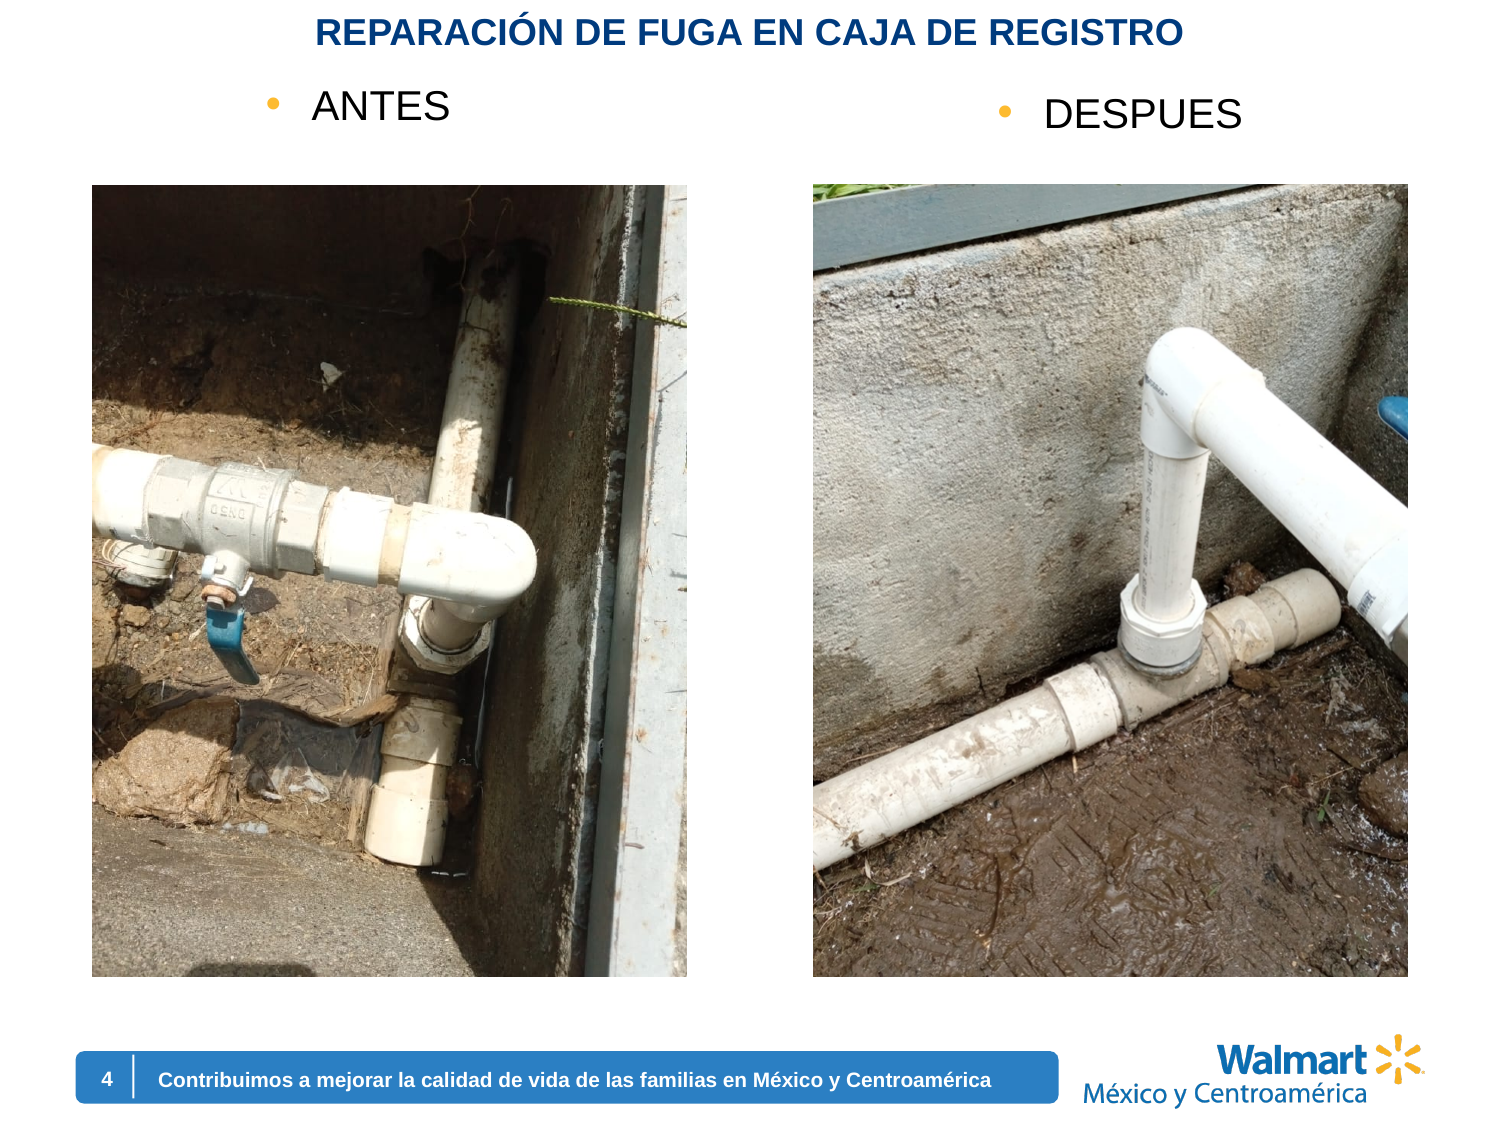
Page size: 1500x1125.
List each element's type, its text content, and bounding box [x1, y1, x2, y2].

footer Contribuimos a mejorar la calidad de vida de las familias en México y Centroamérica [142, 1058, 1024, 1093]
picture [1084, 1034, 1425, 1109]
text_box DESPUES [813, 78, 1426, 204]
title REPARACIÓN DE FUGA EN CAJA DE REGISTRO [74, 0, 1426, 61]
picture [813, 184, 1408, 978]
picture [92, 184, 687, 978]
text_box ANTES [51, 78, 664, 204]
